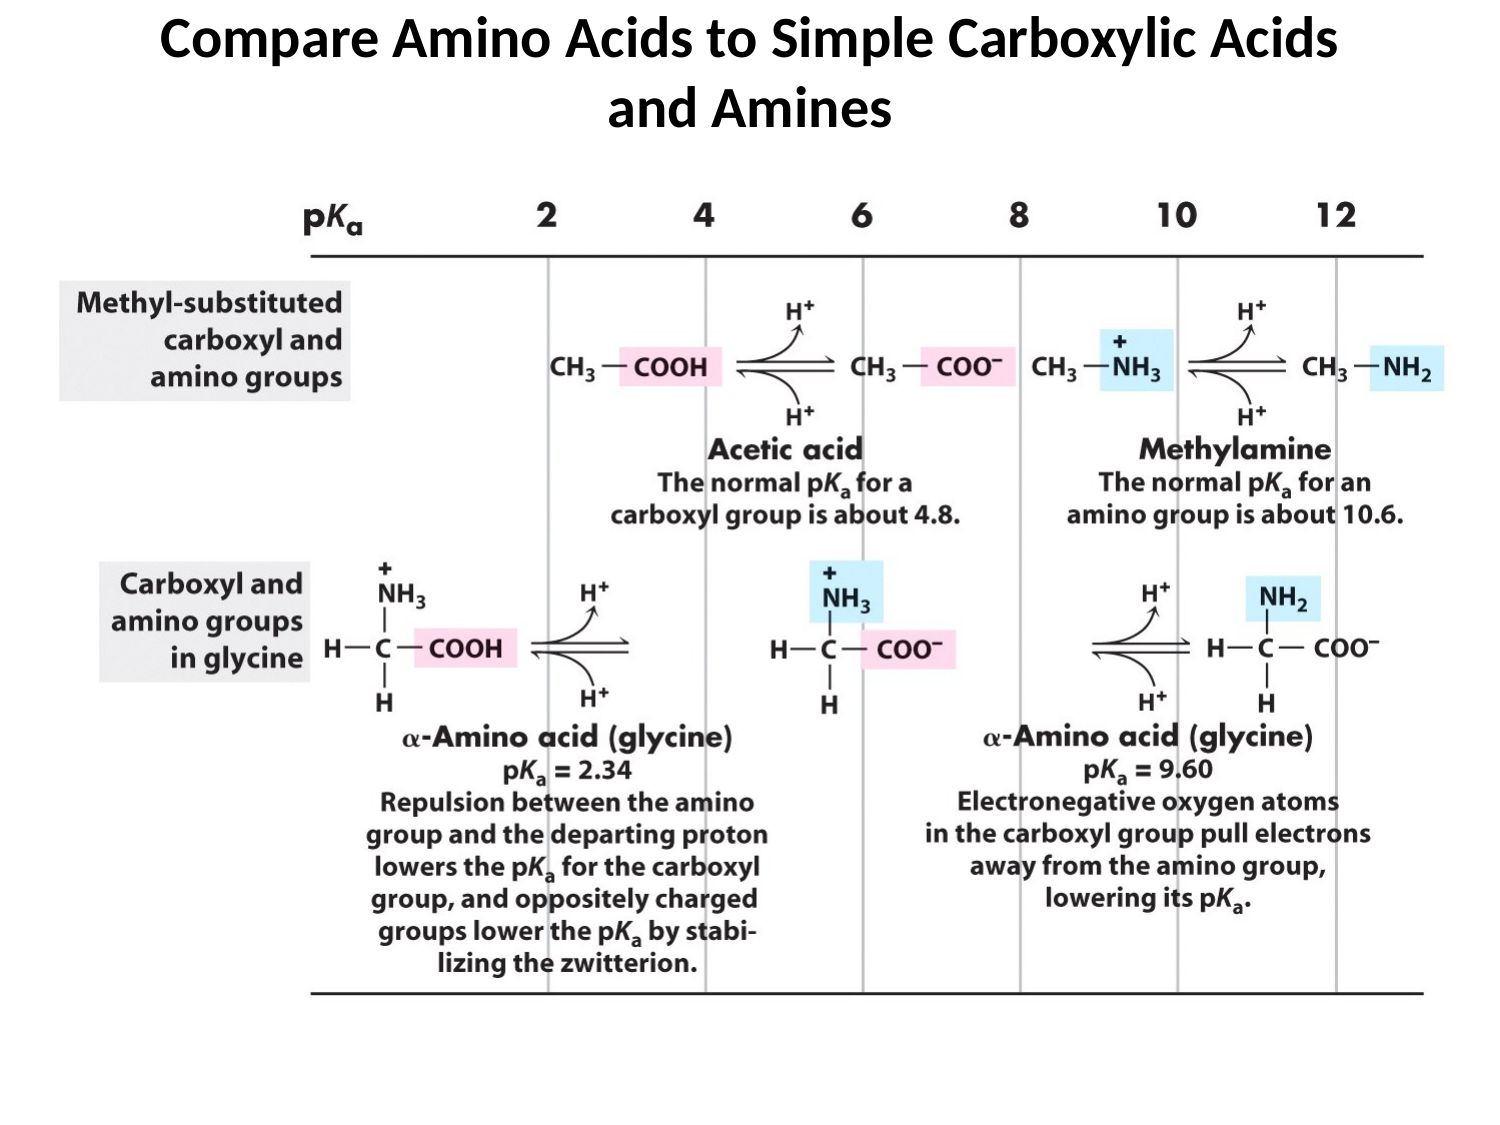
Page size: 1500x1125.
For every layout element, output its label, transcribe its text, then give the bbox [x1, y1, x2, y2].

title Compare Amino Acids to Simple Carboxylic Acids and Amines [112, 0, 1388, 138]
picture [49, 187, 1451, 1004]
